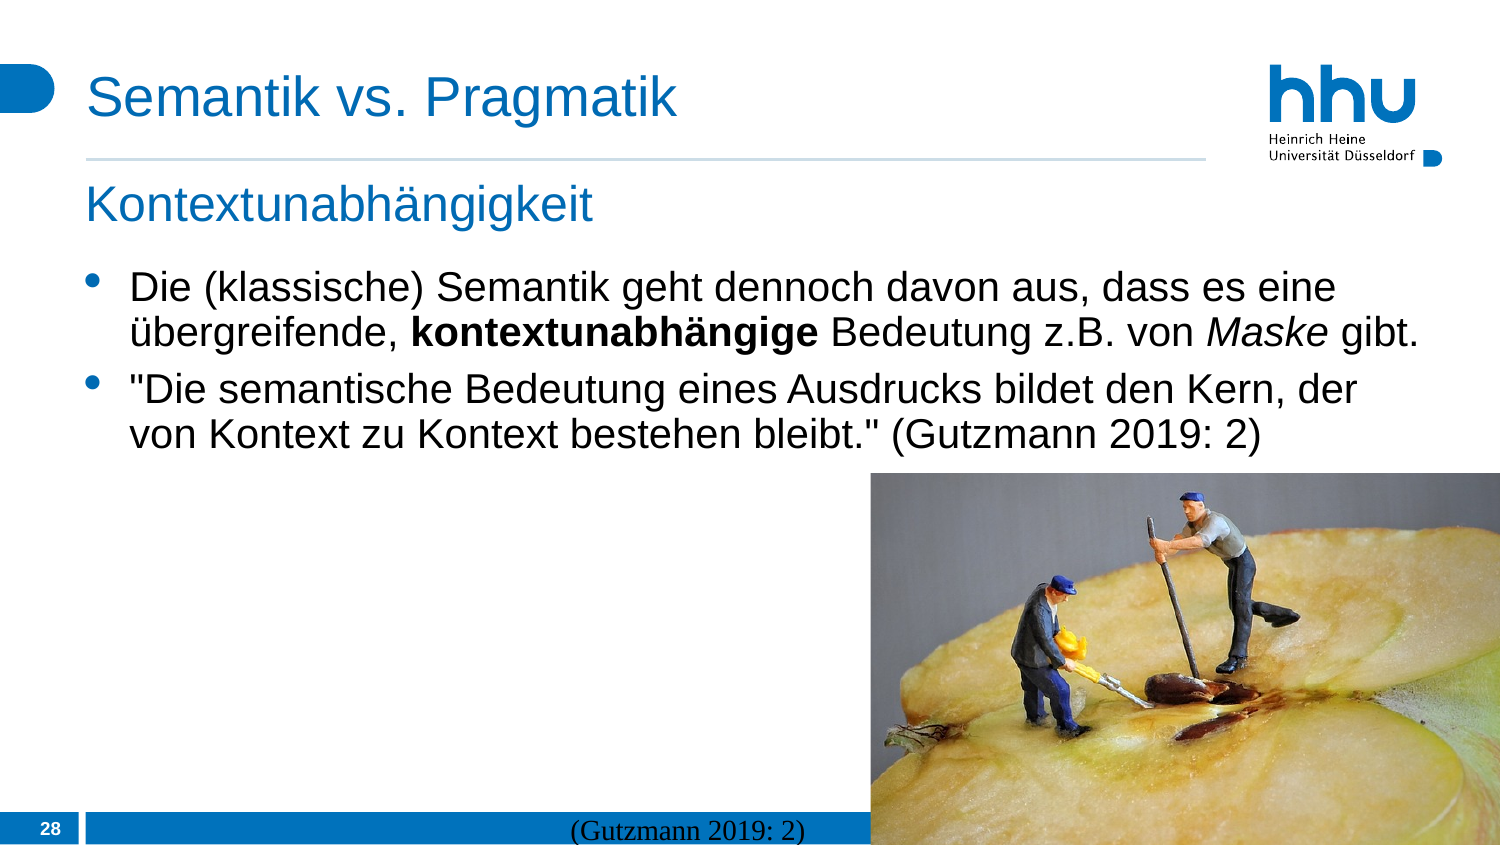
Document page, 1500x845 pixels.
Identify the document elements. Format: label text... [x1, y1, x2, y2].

list Kontextunabhängigkeit [85, 178, 1415, 232]
title Semantik vs. Pragmatik [86, 54, 1207, 129]
slide_number 28 [5, 816, 62, 841]
footer (Gutzmann 2019: 2) [103, 816, 870, 841]
list Die (klassische) Semantik geht dennoch davon aus, dass es eine übergreifende, kontextunabhängige Bedeutung z.B. von Maske gibt. "Die semantische Bedeutung eines Ausdrucks bildet den Kern, der von Kontext zu Kontext bestehen bleibt." (Gutzmann 2019: 2) [85, 253, 1436, 797]
picture [870, 473, 1500, 845]
